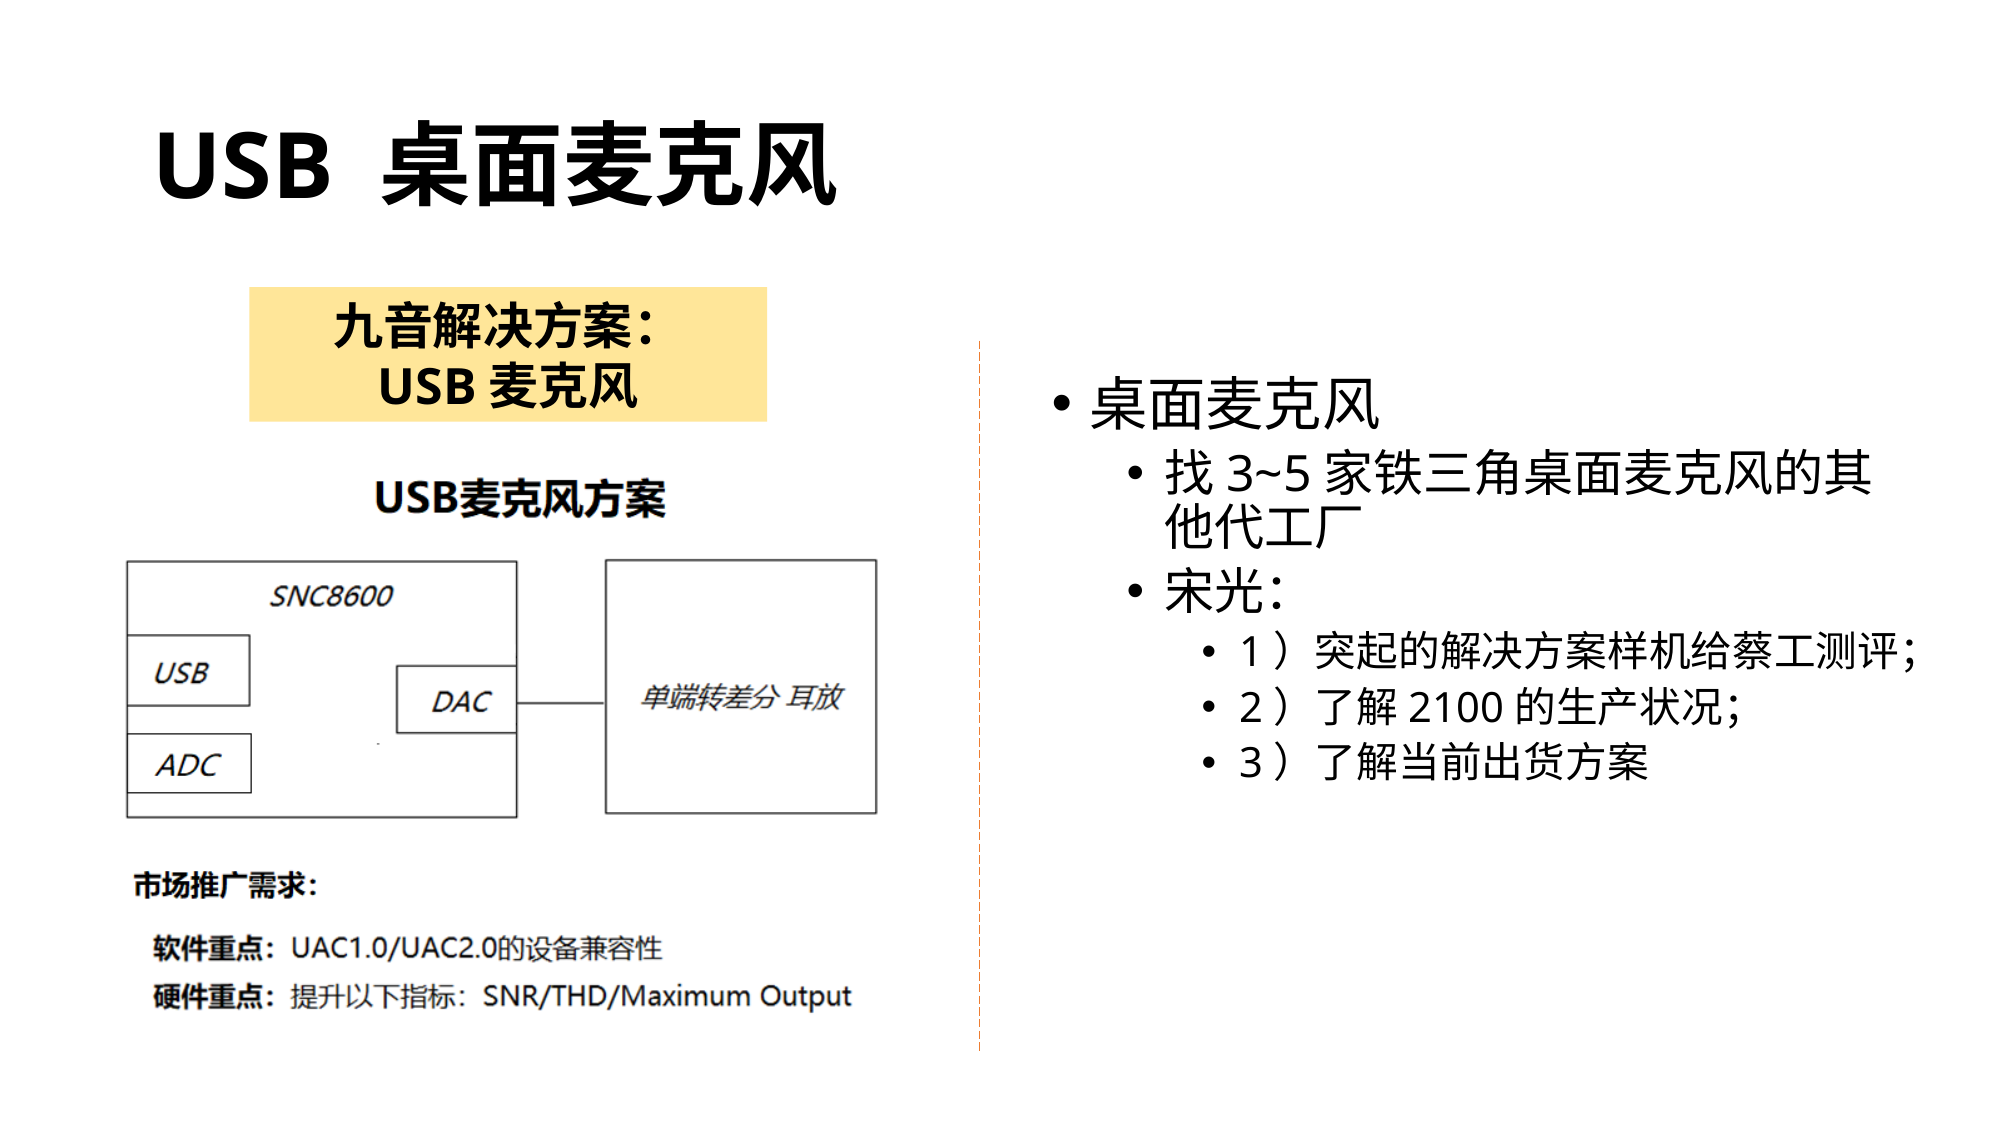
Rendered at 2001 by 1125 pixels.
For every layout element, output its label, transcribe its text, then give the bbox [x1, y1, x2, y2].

title USB 桌面麦克风 [137, 59, 1863, 278]
text_box 九音解决方案： USB麦克风 [249, 287, 768, 422]
list 桌面麦克风 找3~5家铁三角桌面麦克风的其他代工厂 宋光： 1）突起的解决方案样机给蔡工测评； 2）了解2100的生产状况； 3）了解当前出货方案 [1036, 367, 1917, 905]
picture [93, 425, 924, 1053]
